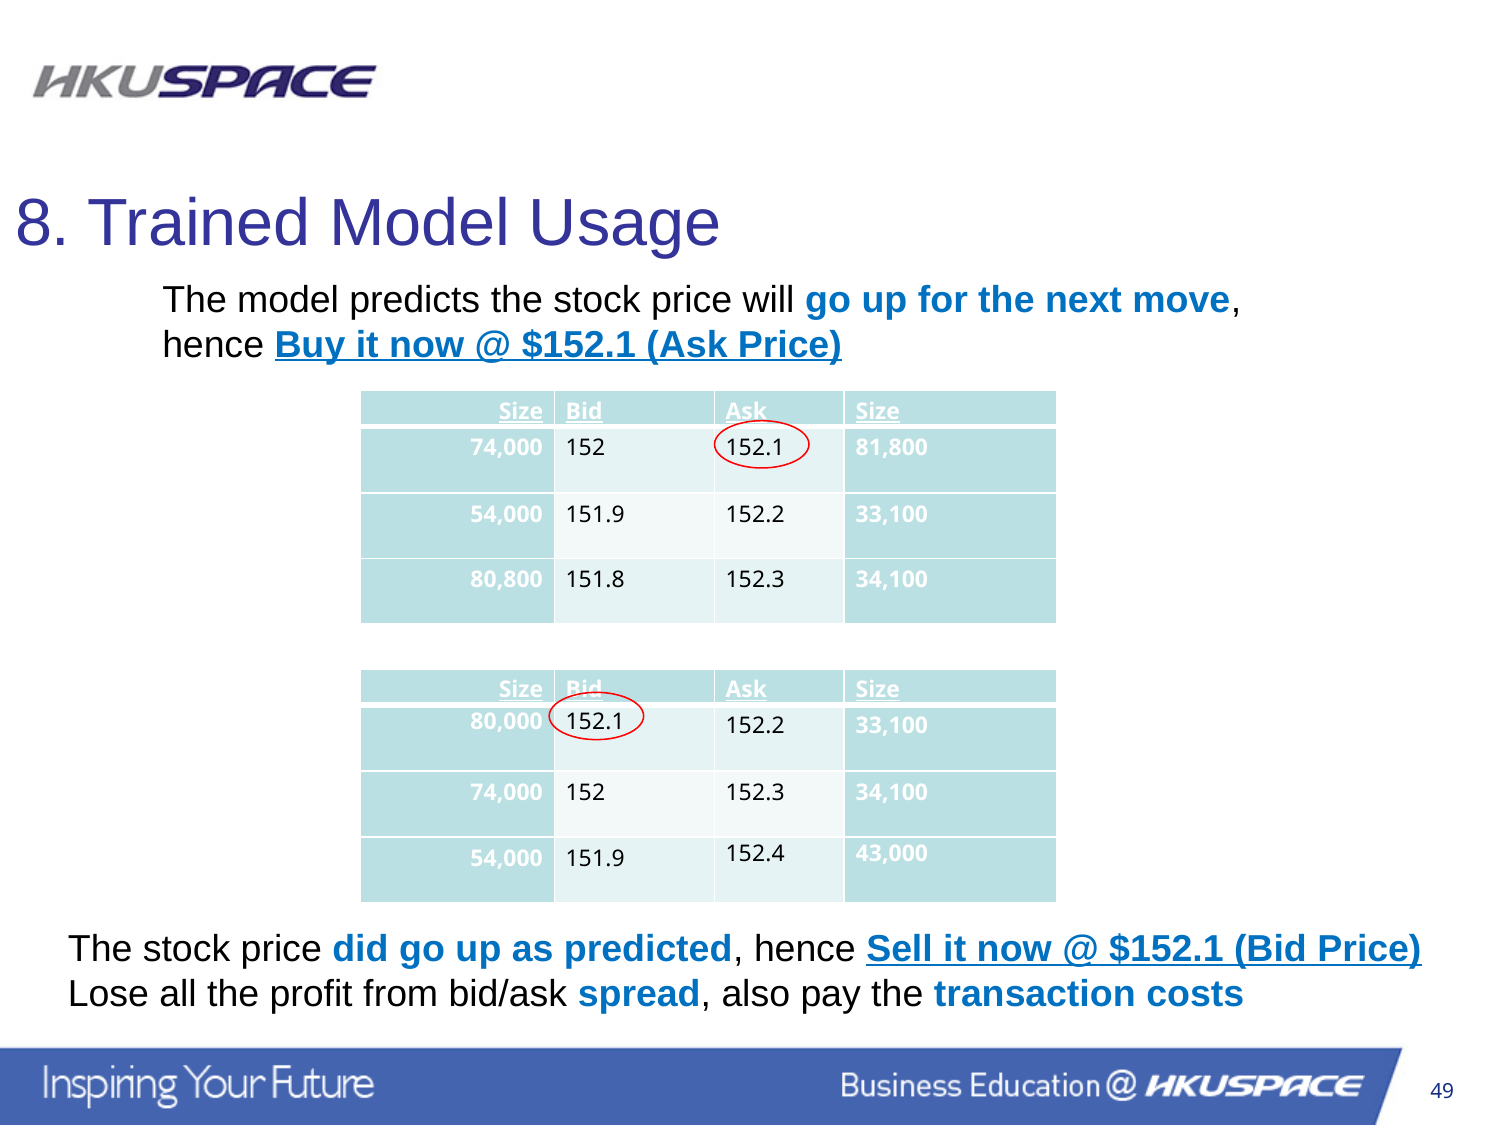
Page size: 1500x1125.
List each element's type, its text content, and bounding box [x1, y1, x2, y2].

table_cell 152.1 [555, 708, 714, 770]
text_box The model predicts the stock price will go up for the next move, hence Buy it now @ $152.1 (Ask Price) [147, 267, 1317, 372]
table_cell 151.9 [555, 838, 714, 902]
table_header Ask [715, 670, 843, 702]
table_cell 152 [555, 772, 714, 836]
table_cell 152.3 [715, 559, 843, 623]
text_box The stock price did go up as predicted, hence Sell it now @ $152.1 (Bid Price) Lose all the profit from bid/ask spread, also pay the transaction costs [53, 916, 1459, 1022]
table_cell 34,100 [845, 559, 1056, 623]
table_header Ask [715, 391, 843, 424]
table_cell 43,000 [845, 838, 1056, 902]
table_cell 80,800 [361, 559, 554, 623]
table_cell 152.2 [715, 494, 843, 558]
table_cell 152 [555, 429, 714, 492]
table_cell 152.1 [715, 429, 843, 492]
table_cell 151.9 [555, 494, 714, 558]
picture [0, 0, 1500, 1125]
table_header Size [845, 391, 1056, 424]
table_cell 81,800 [845, 429, 1056, 492]
table_cell 34,100 [845, 772, 1056, 836]
table_cell 33,100 [845, 708, 1056, 770]
table_cell 152.2 [715, 708, 843, 770]
table_cell 74,000 [361, 429, 554, 492]
slide_number 49 [1415, 1070, 1499, 1125]
title 8. Trained Model Usage [0, 101, 1325, 266]
table_header Bid [555, 670, 714, 702]
table_cell 54,000 [361, 494, 554, 558]
table_header Size [361, 391, 554, 424]
text_box [549, 692, 644, 740]
table_header Bid [555, 391, 714, 424]
table_cell 80,000 [361, 708, 554, 770]
table_cell 152.4 [715, 838, 843, 902]
table_cell 151.8 [555, 559, 714, 623]
table_header Size [361, 670, 554, 702]
table_cell 54,000 [361, 838, 554, 902]
table_cell 74,000 [361, 772, 554, 836]
text_box [714, 420, 809, 468]
table_cell 33,100 [845, 494, 1056, 558]
table_header Size [845, 670, 1056, 702]
table_cell 152.3 [715, 772, 843, 836]
